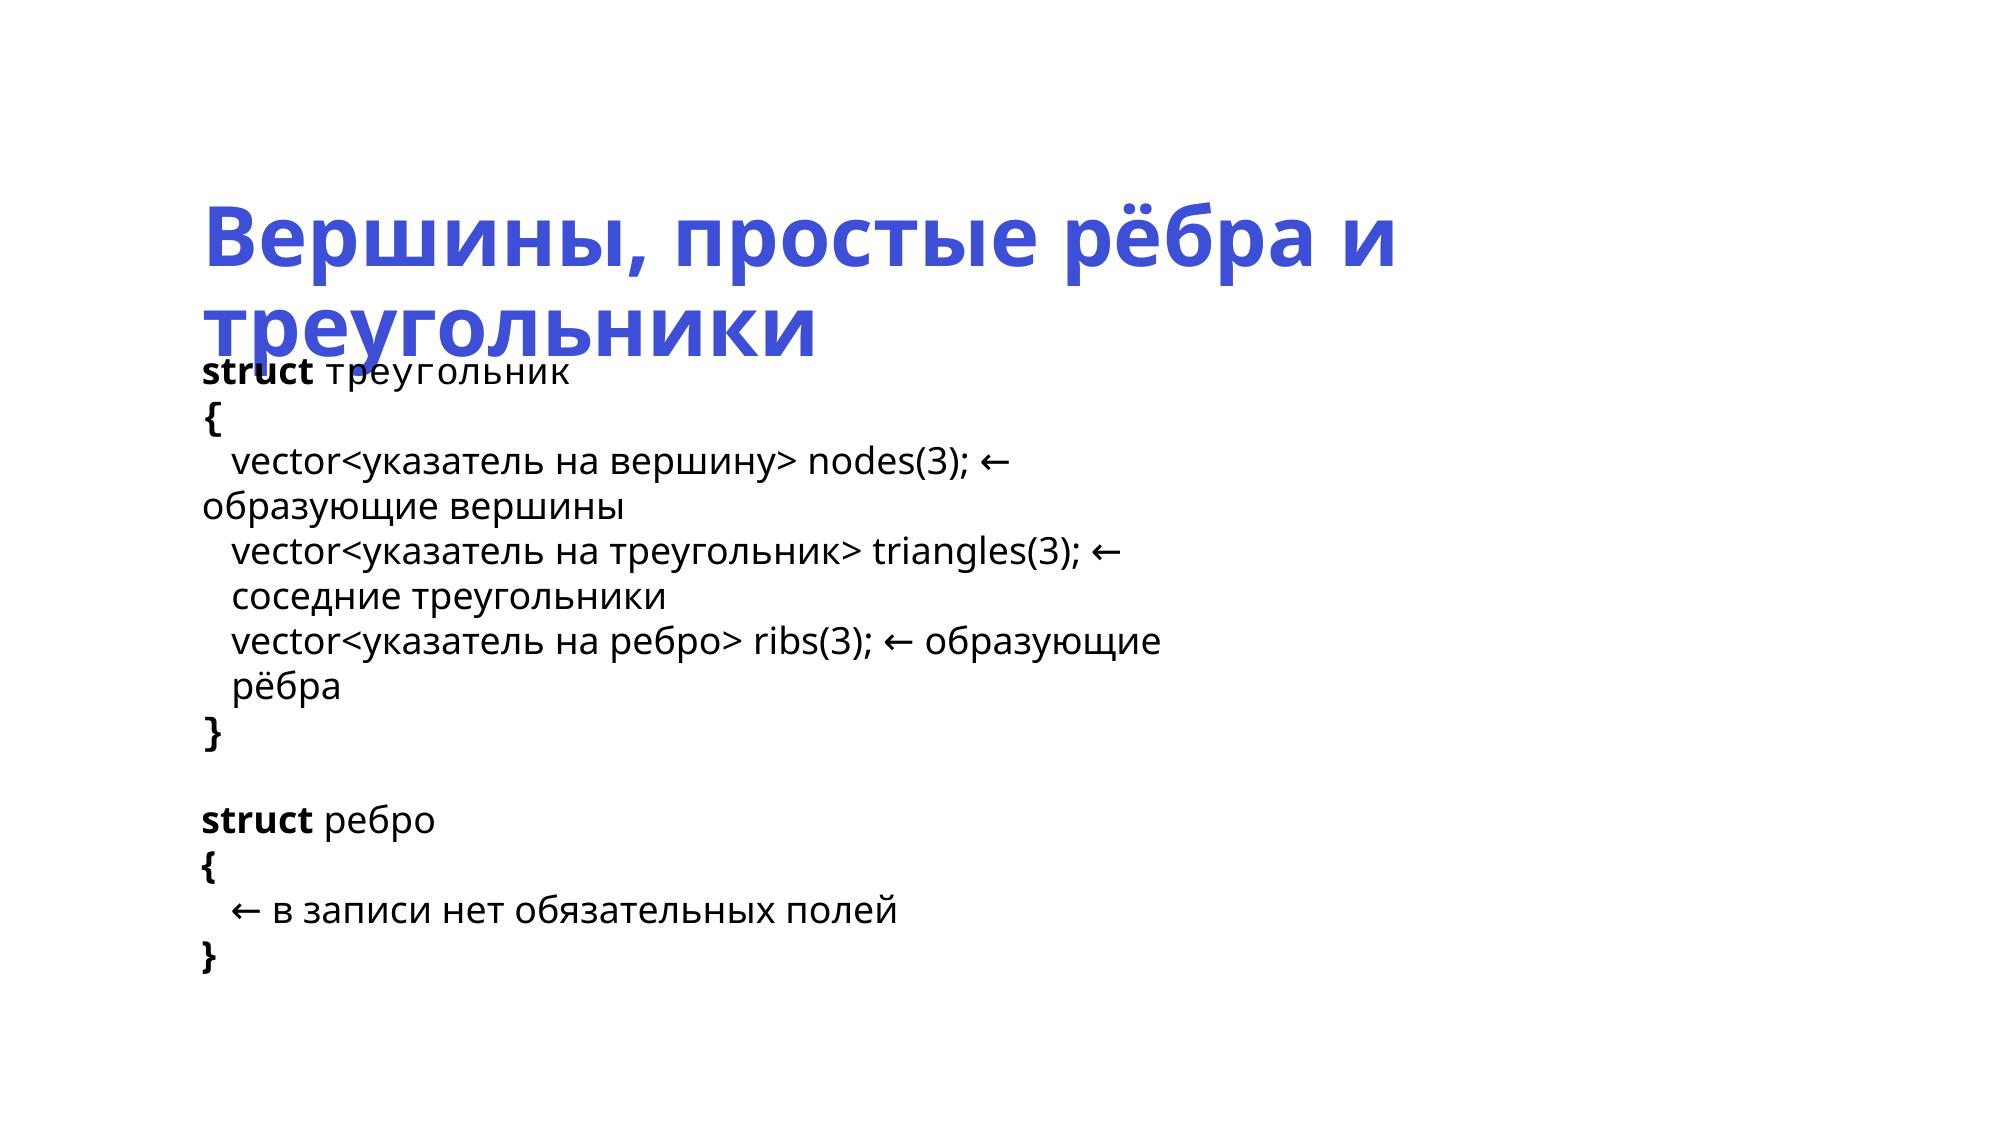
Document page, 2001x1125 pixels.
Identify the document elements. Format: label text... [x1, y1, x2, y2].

text_box Вершины, простые рёбра и треугольники [187, 187, 1820, 307]
text_box struct ребро { ← в записи нет обязательных полей } [186, 788, 1343, 984]
text_box struct треугольник { vector<указатель на вершину> nodes(3); ← образующие вершины vector<указатель на треугольник> triangles(3); ← соседние треугольники vector<указатель на ребро> ribs(3); ← образующие рёбра } [187, 339, 1188, 760]
